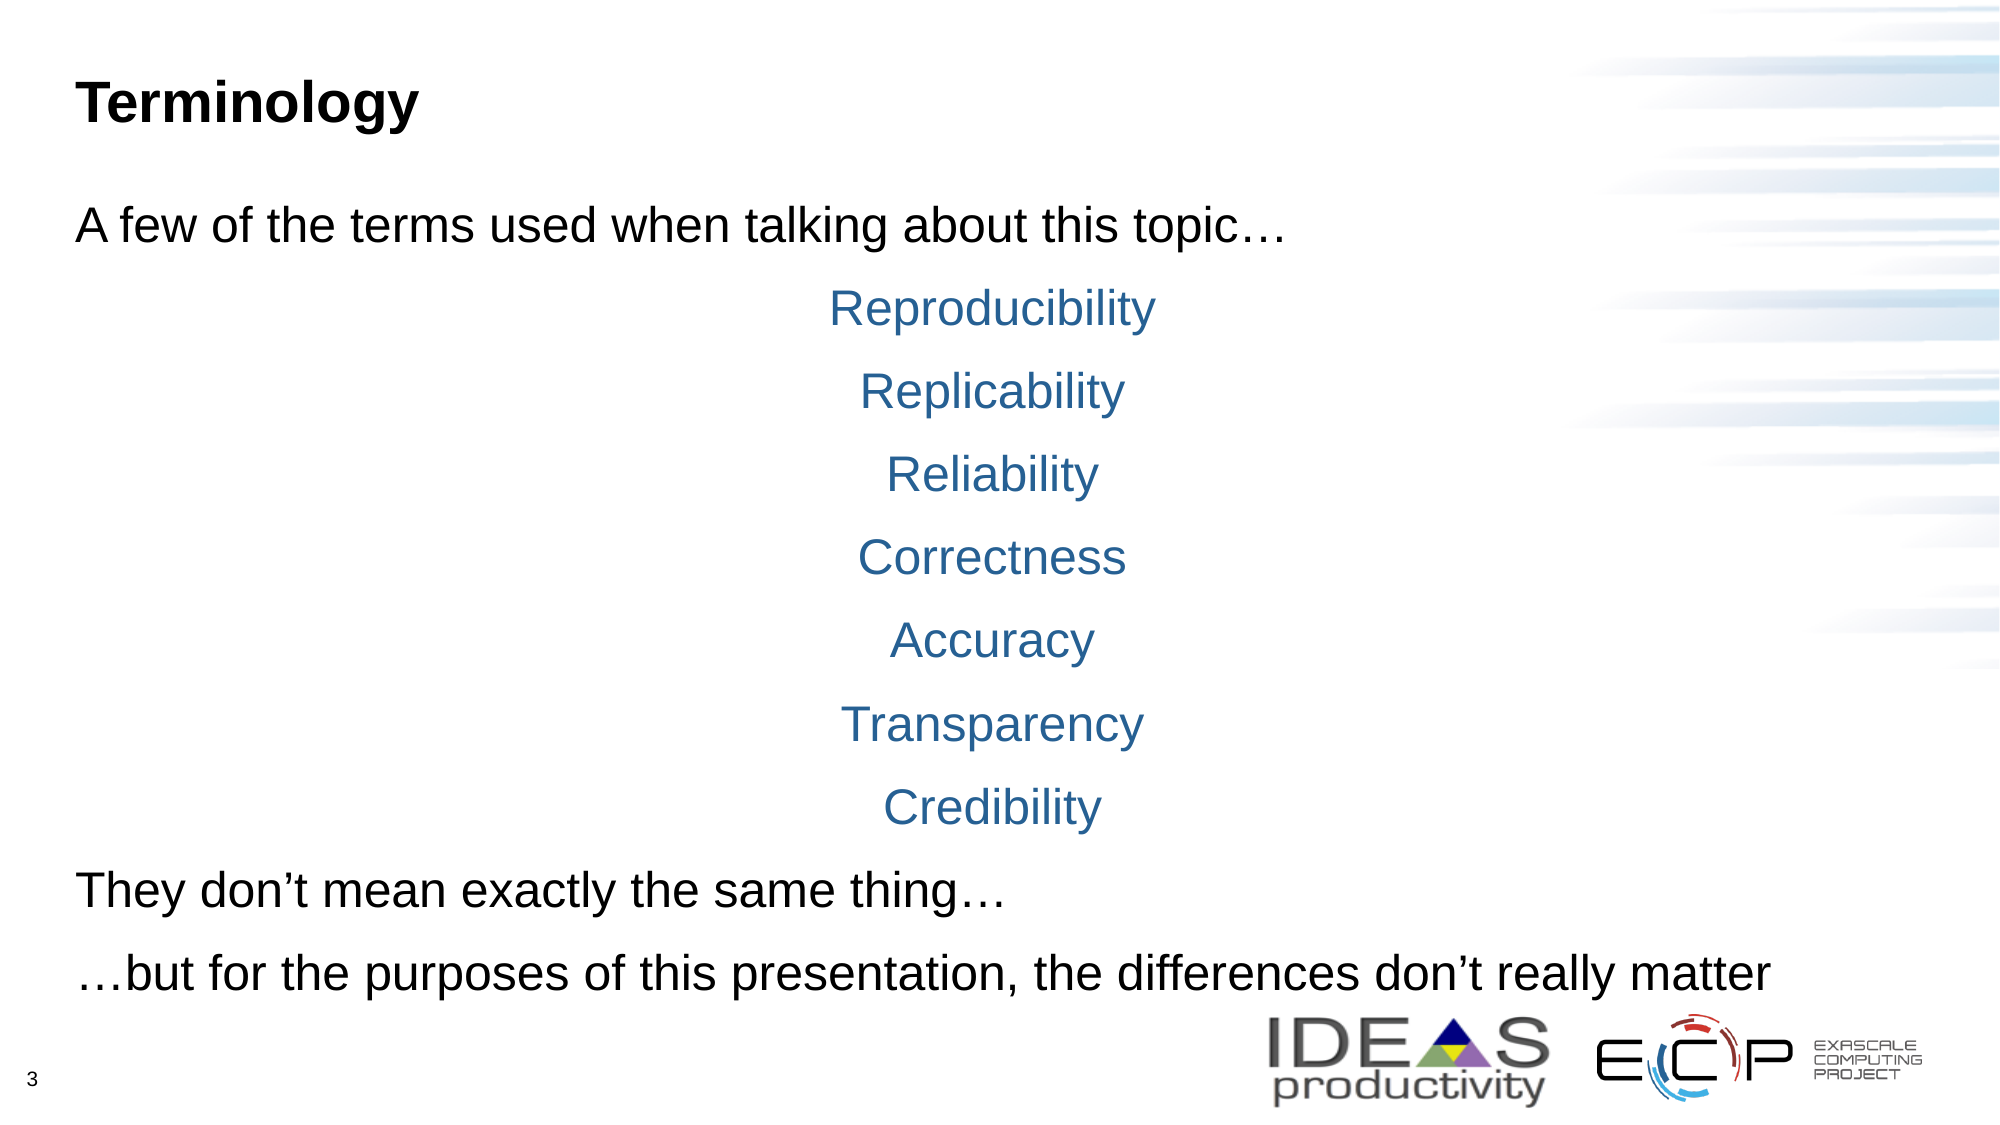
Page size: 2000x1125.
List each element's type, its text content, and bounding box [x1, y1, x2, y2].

picture [1257, 1009, 1560, 1115]
list A few of the terms used when talking about this topic… Reproducibility Replicability Reliability Correctness Accuracy Transparency Credibility They don’t mean exactly the same thing… …but for the purposes of this presentation, the differences don’t really matter [59, 191, 1926, 856]
picture [1597, 1014, 1922, 1102]
title Terminology [59, 67, 1926, 191]
picture [1531, 0, 2000, 669]
